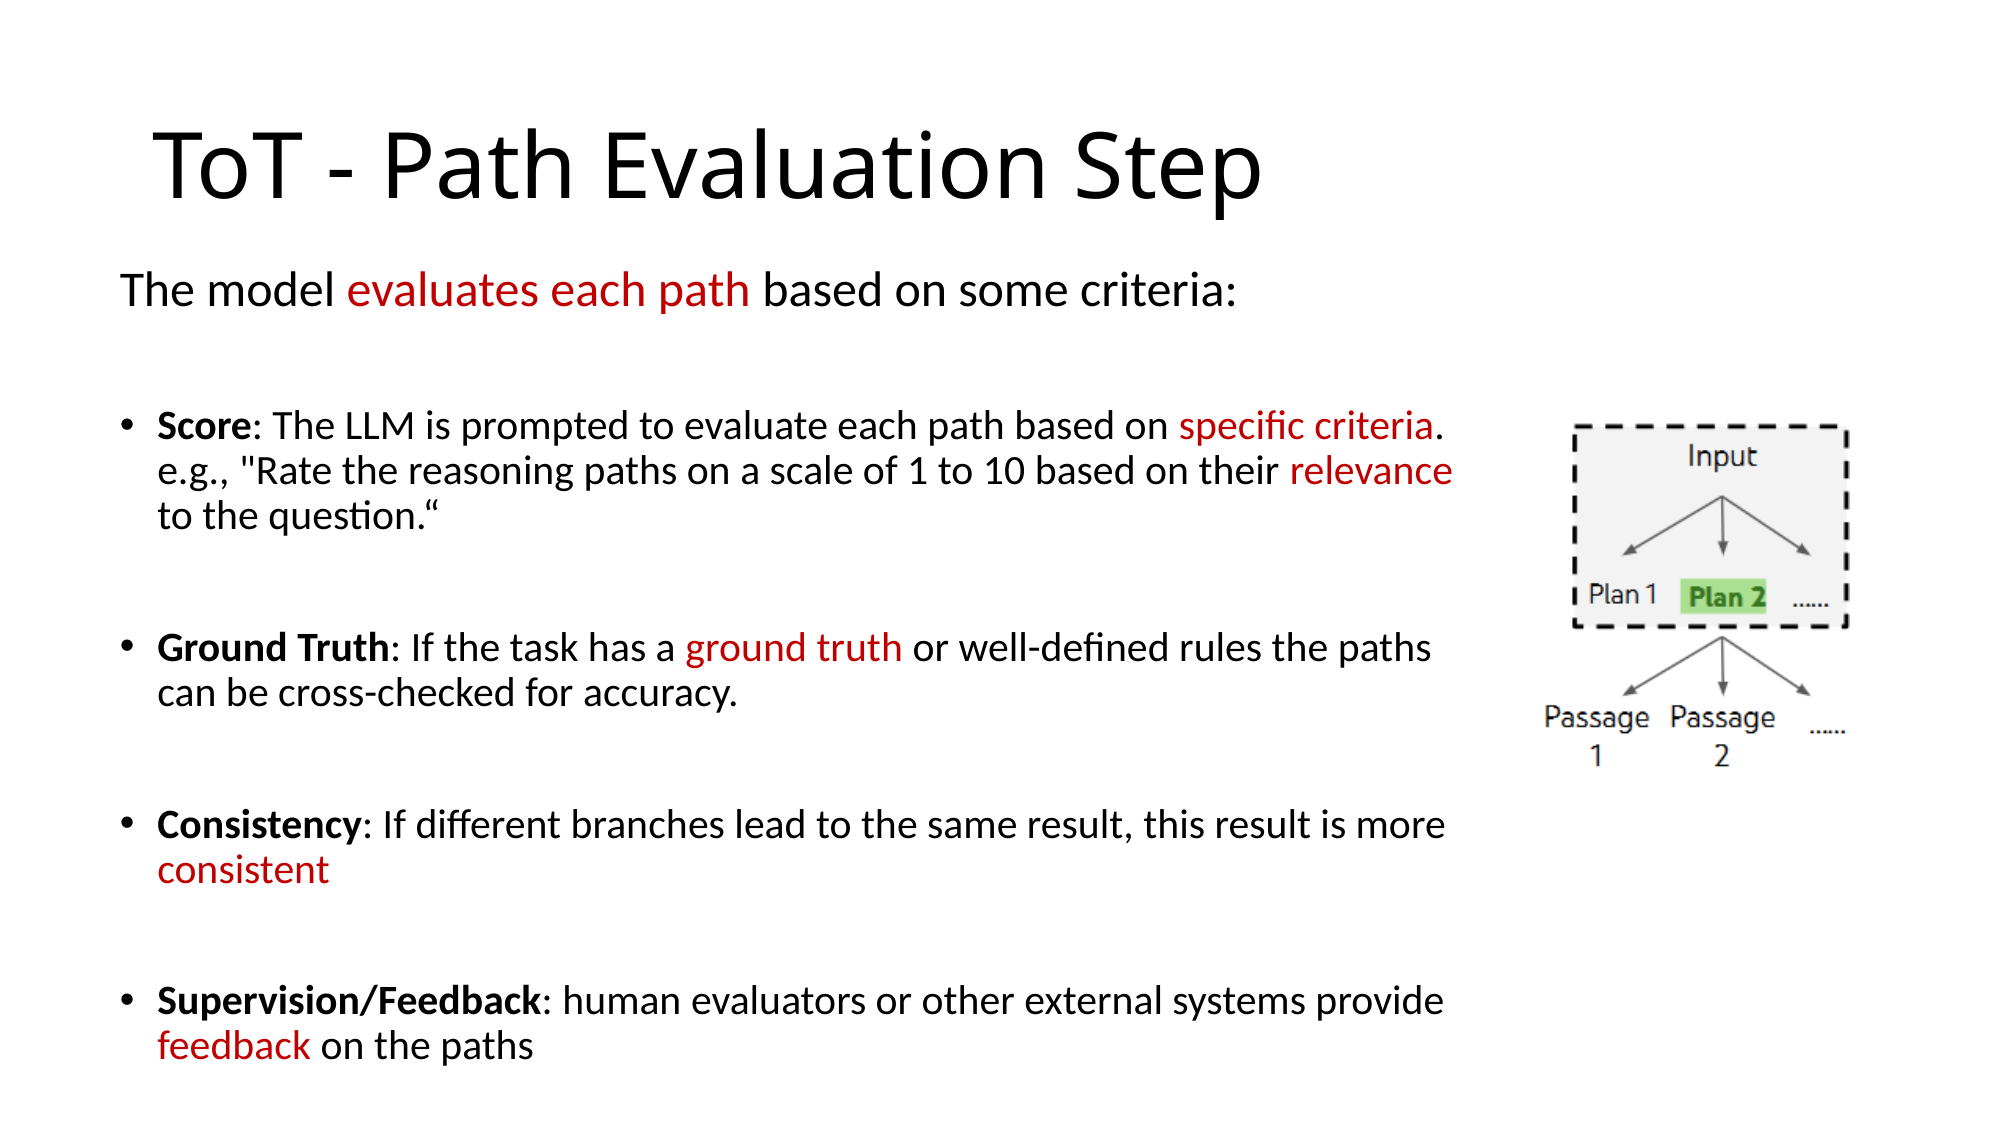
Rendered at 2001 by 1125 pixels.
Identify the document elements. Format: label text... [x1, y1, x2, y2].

picture [1510, 377, 1850, 779]
list The model evaluates each path based on some criteria: Score: The LLM is prompted to evaluate each path based on specific criteria. e.g., "Rate the reasoning paths on a scale of 1 to 10 based on their relevance to the question.“ Ground Truth: If the task has a ground truth or well-defined rules the paths can be cross-checked for accuracy. Consistency: If different branches lead to the same result, this result is more consistent Supervision/Feedback: human evaluators or other external systems provide feedback on the paths [104, 255, 1499, 970]
title ToT - Path Evaluation Step [137, 59, 1863, 278]
